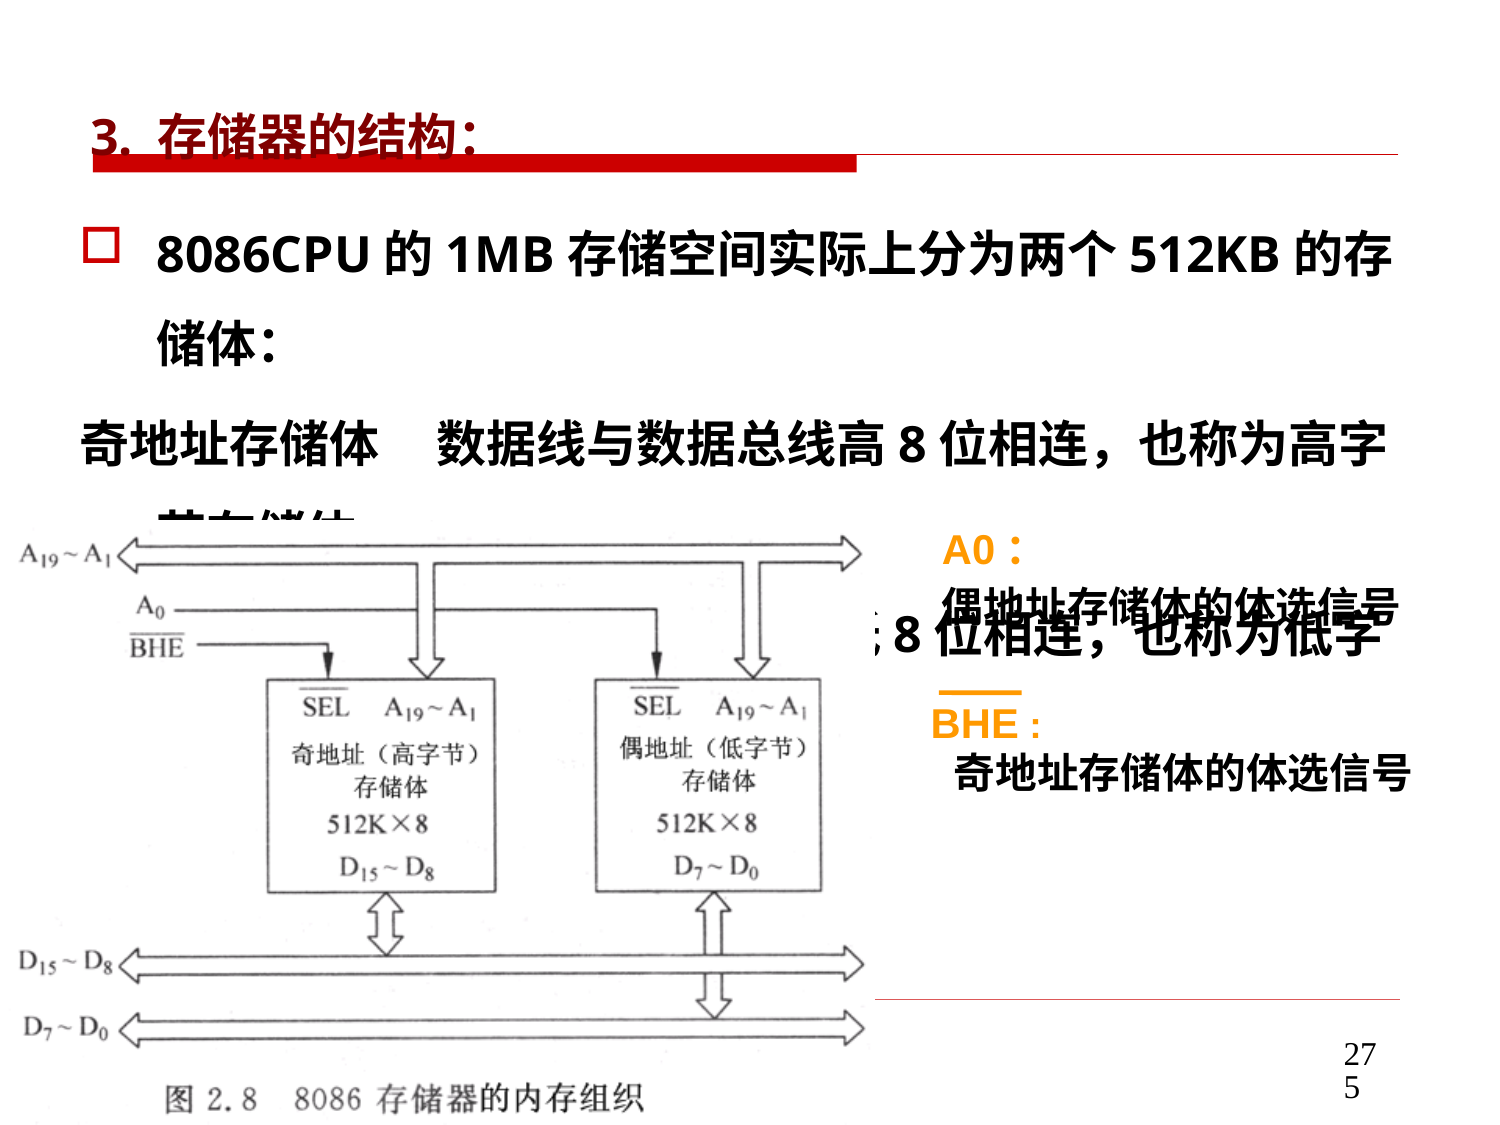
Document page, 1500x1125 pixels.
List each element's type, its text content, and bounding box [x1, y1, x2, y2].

title 3. 存储器的结构： [75, 45, 514, 173]
list 8086CPU的1MB存储空间实际上分为两个512KB的存储体： 奇地址存储体 数据线与数据总线高8位相连，也称为高字节存储体 偶地址存储体 数据线与数据总线低8位相连，也称为低字节存储体 [64, 184, 1437, 1041]
text_box A0： 偶地址存储体的体选信号 [927, 515, 1453, 639]
text_box 奇地址存储体的体选信号 [939, 739, 1500, 805]
slide_number 275 [1328, 1024, 1407, 1103]
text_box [926, 692, 1046, 752]
picture [0, 520, 876, 1125]
